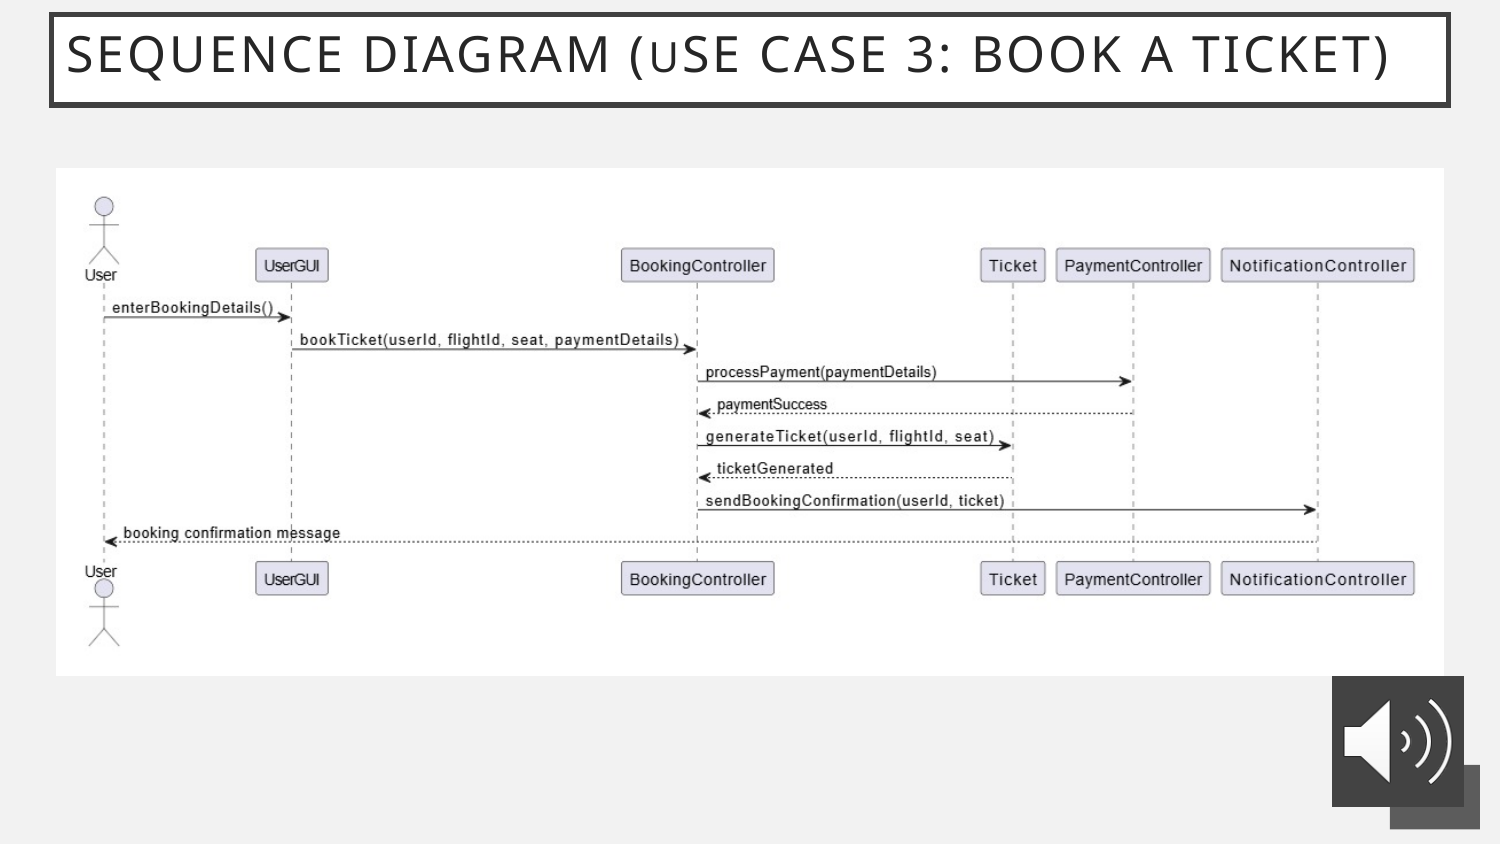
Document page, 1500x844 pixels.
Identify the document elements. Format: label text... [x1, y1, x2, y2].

picture [55, 168, 1465, 809]
title Sequence Diagram (Use case 3: Book a ticket) [49, 12, 1451, 108]
slide_number 26 [1389, 764, 1480, 830]
